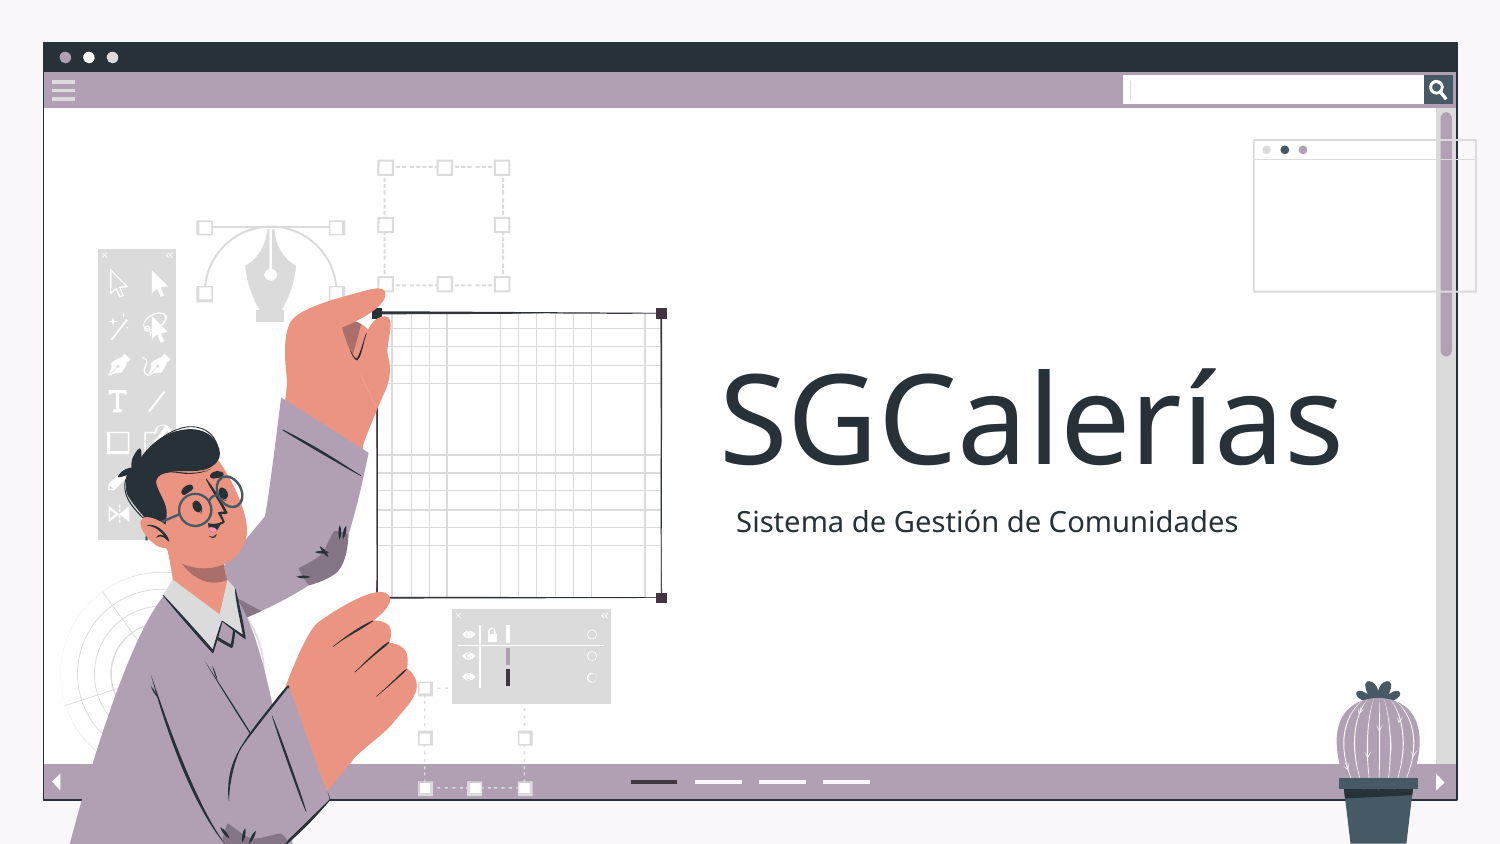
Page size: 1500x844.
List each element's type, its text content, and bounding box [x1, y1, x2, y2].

subtitle Sistema de Gestión de Comunidades [721, 488, 1399, 564]
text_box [1252, 138, 1478, 293]
title SGCalerías [704, 231, 1406, 626]
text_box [672, 779, 871, 785]
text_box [59, 159, 667, 844]
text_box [1335, 680, 1428, 844]
